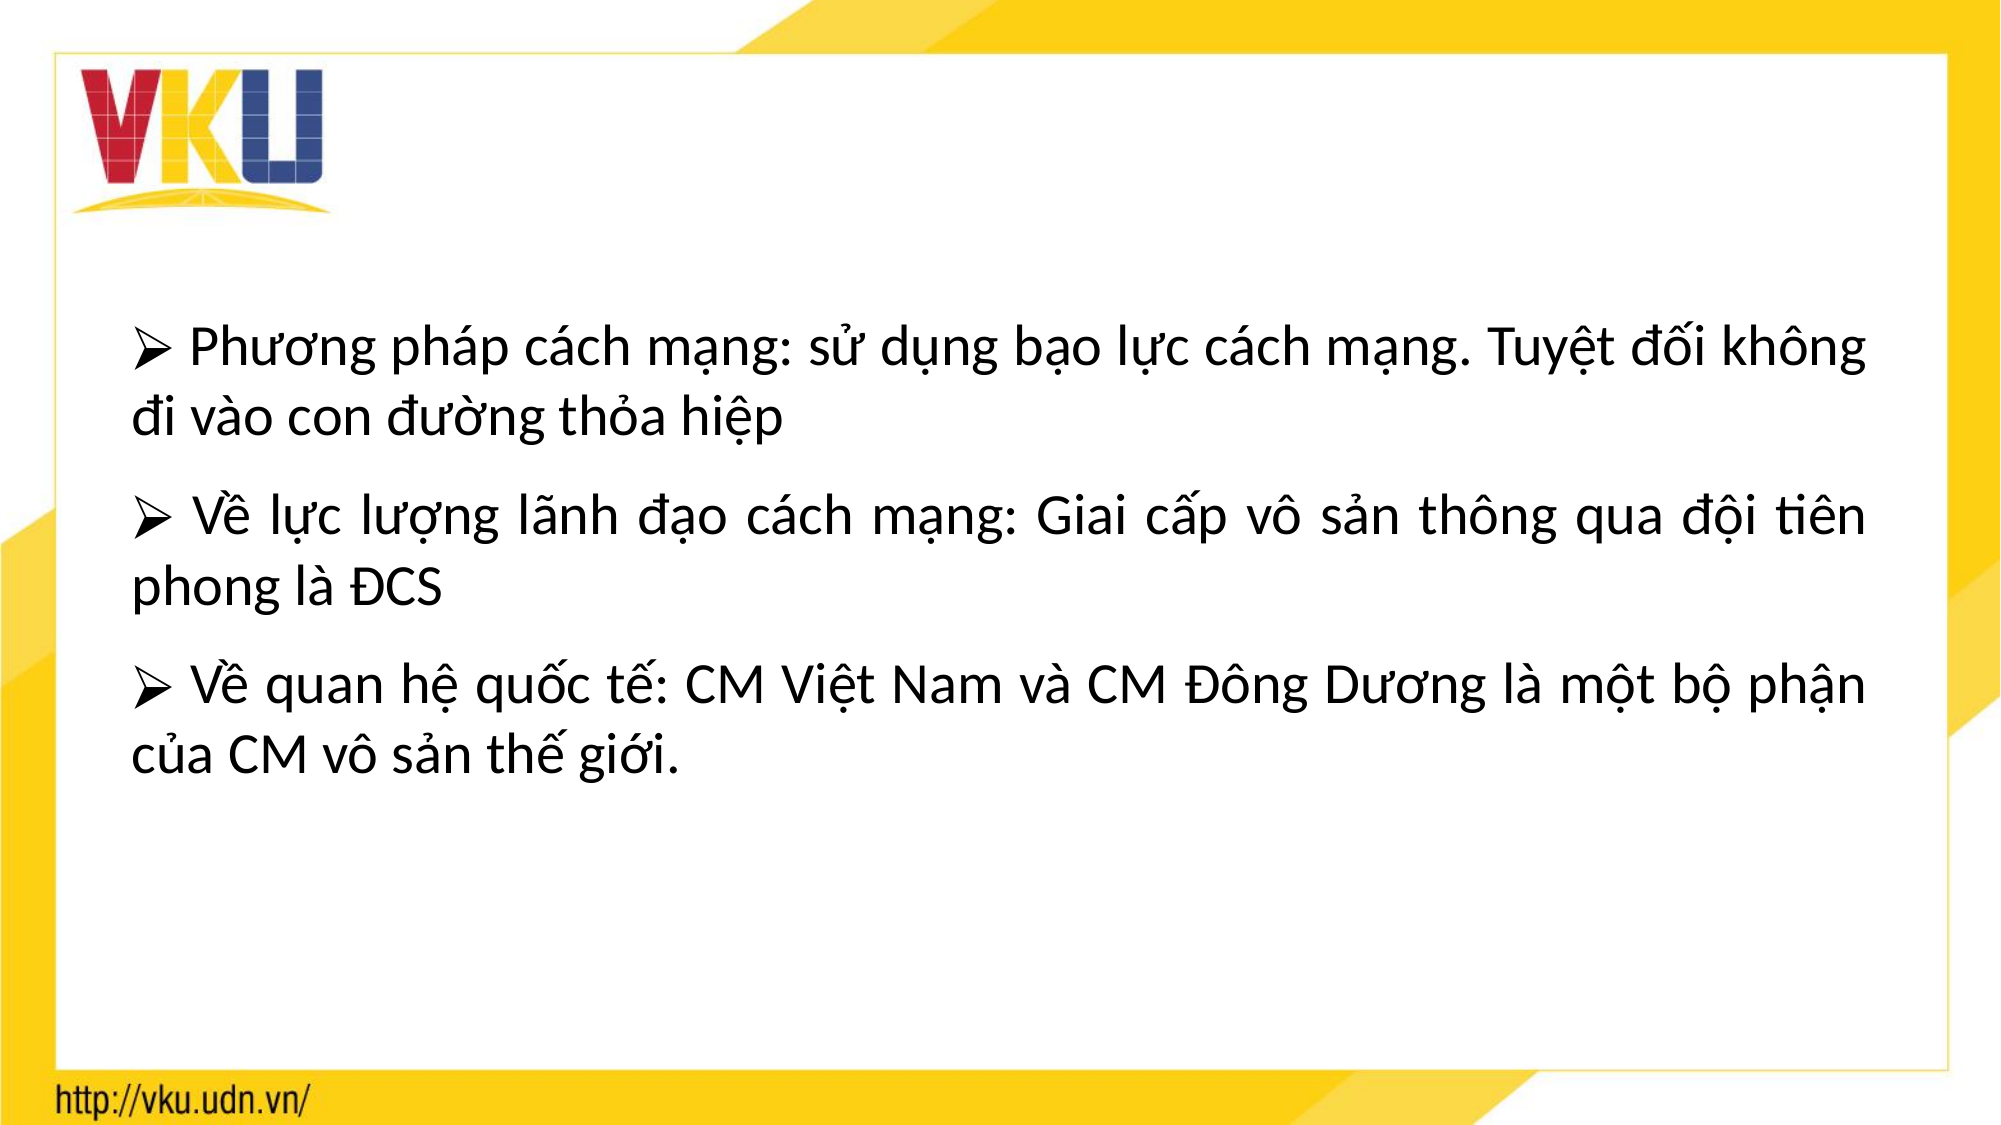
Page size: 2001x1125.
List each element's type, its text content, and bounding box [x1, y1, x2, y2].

text_box Phương pháp cách mạng: sử dụng bạo lực cách mạng. Tuyệt đối không đi vào con đường thỏa hiệp Về lực lượng lãnh đạo cách mạng: Giai cấp vô sản thông qua đội tiên phong là ĐCS Về quan hệ quốc tế: CM Việt Nam và CM Đông Dương là một bộ phận của CM vô sản thế giới. [116, 299, 1884, 794]
picture [0, 0, 2001, 1125]
